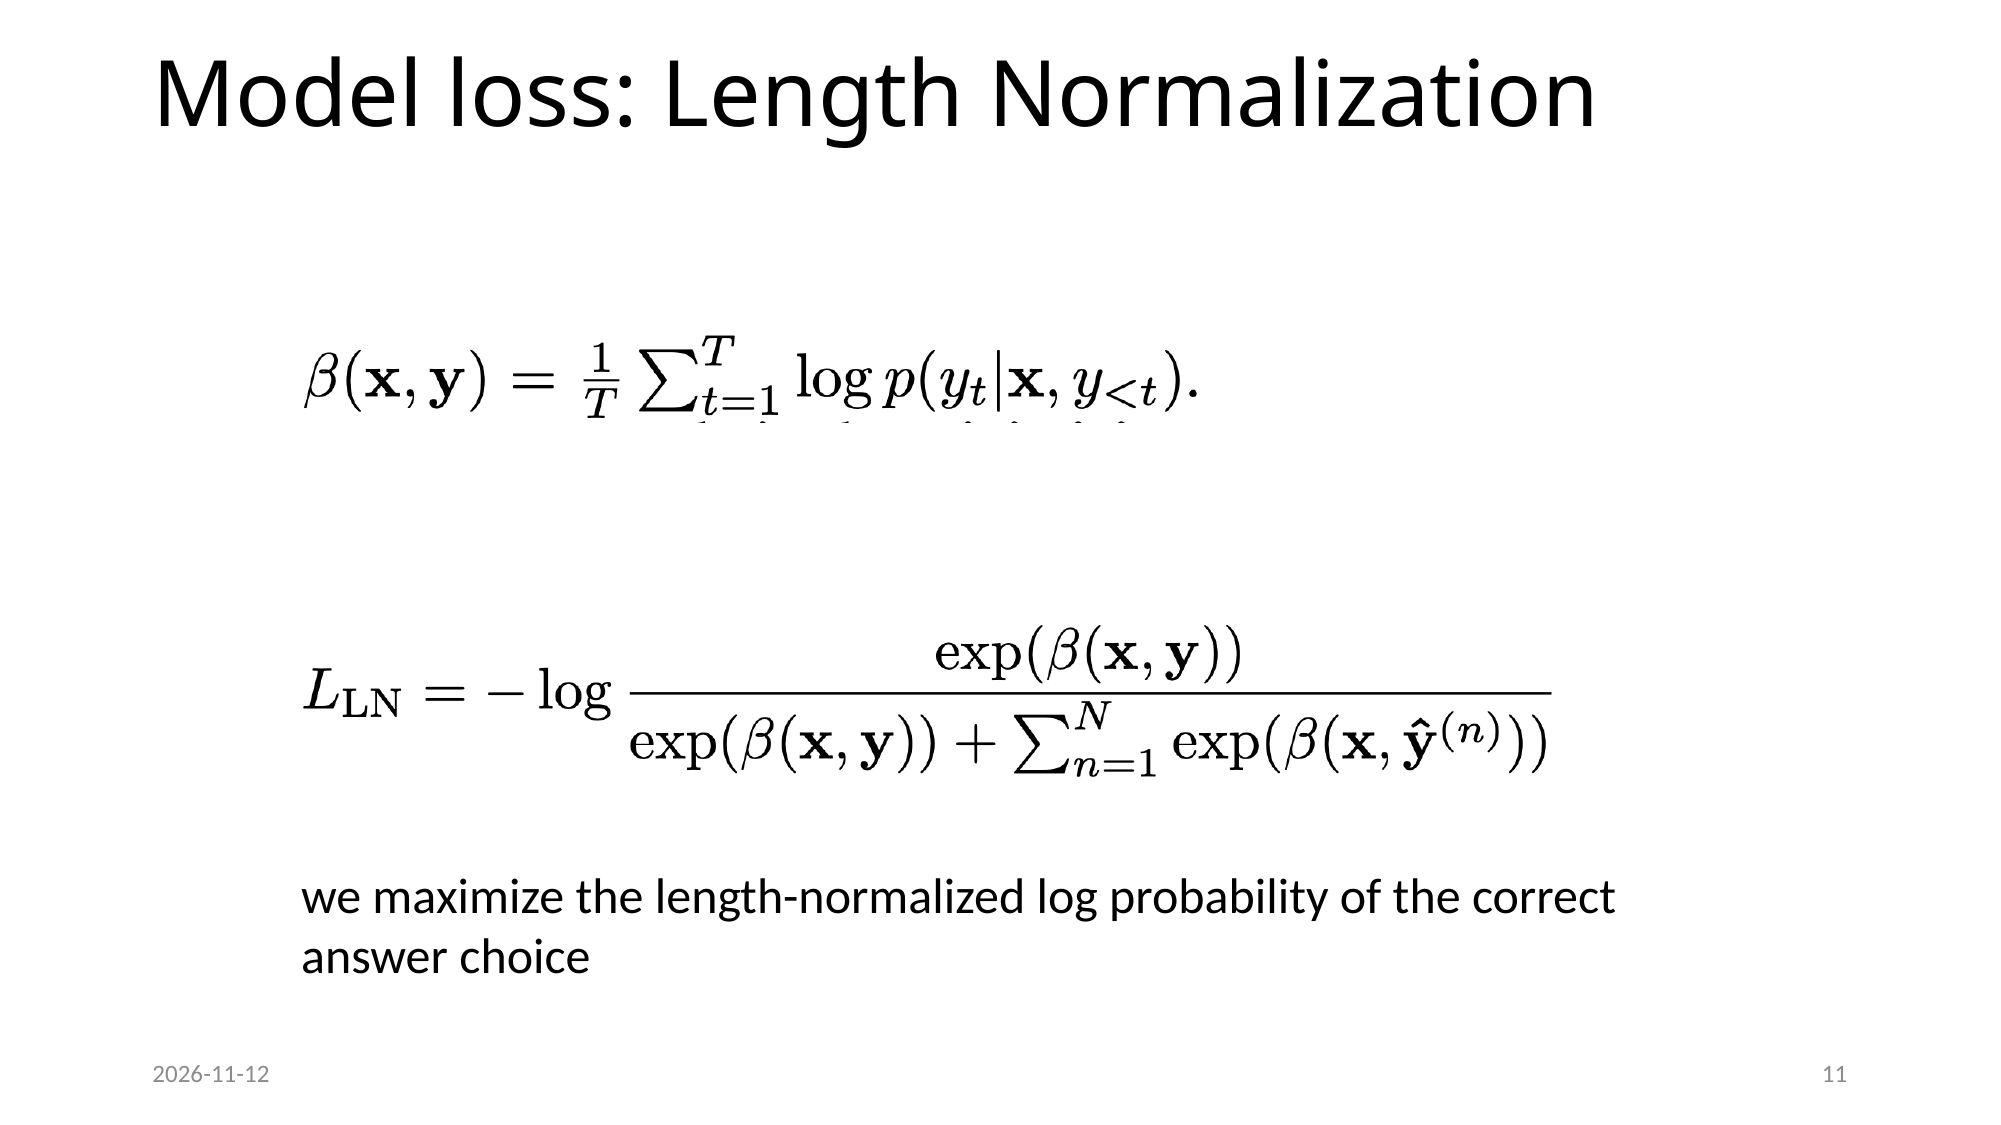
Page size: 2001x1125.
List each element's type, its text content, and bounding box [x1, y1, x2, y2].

slide_number 11 [1412, 1042, 1863, 1103]
picture [296, 331, 1199, 423]
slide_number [137, 1042, 588, 1103]
text_box we maximize the length-normalized log probability of the correct answer choice [286, 856, 1738, 991]
picture [283, 612, 1559, 791]
title Model loss: Length Normalization [137, 22, 1863, 171]
